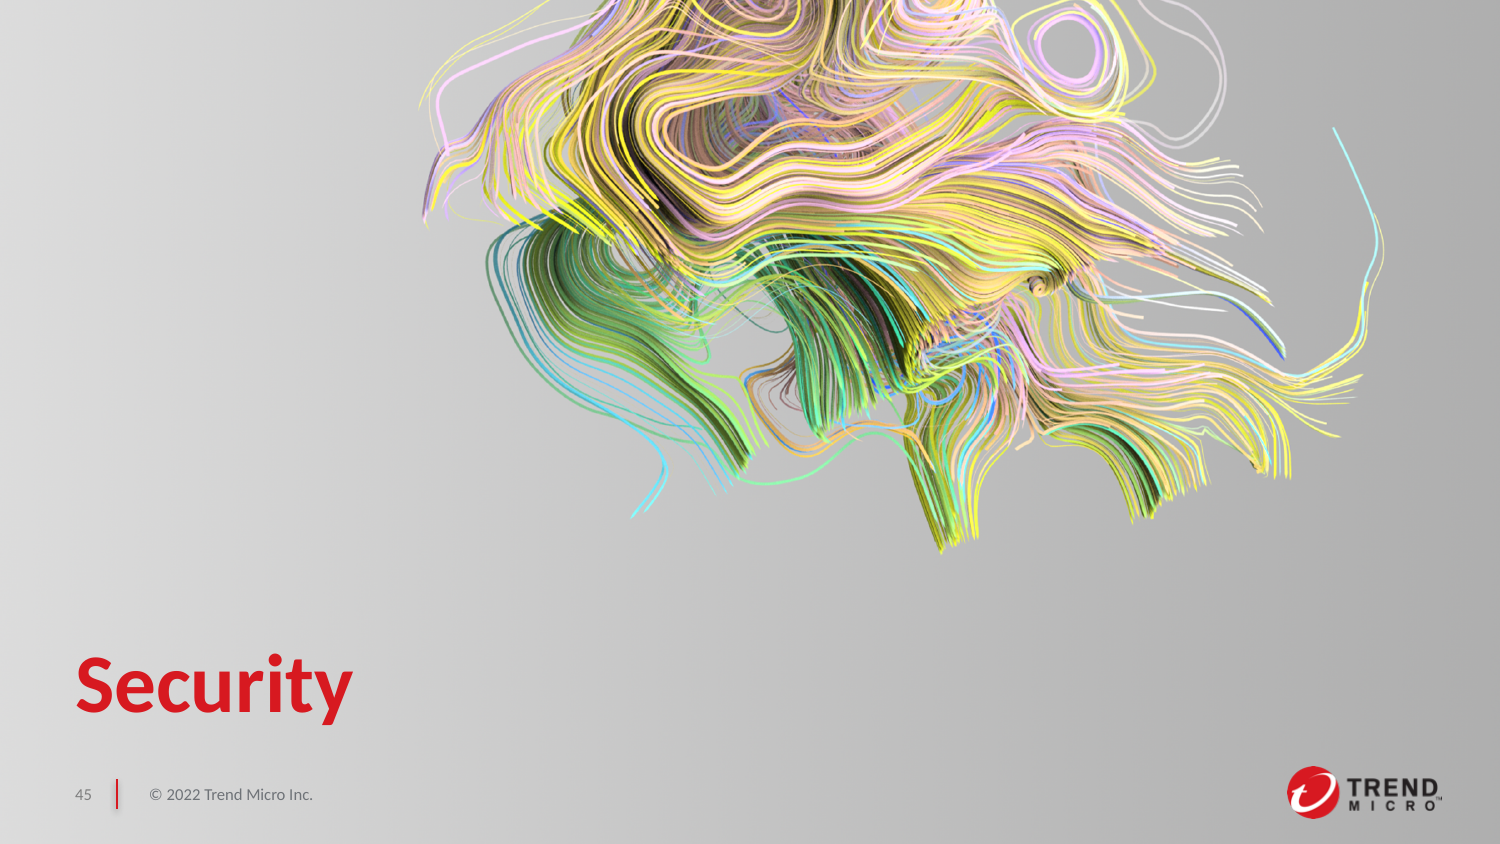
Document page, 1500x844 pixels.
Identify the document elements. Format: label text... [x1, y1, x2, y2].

picture [0, 0, 1500, 844]
title Security [75, 321, 972, 737]
